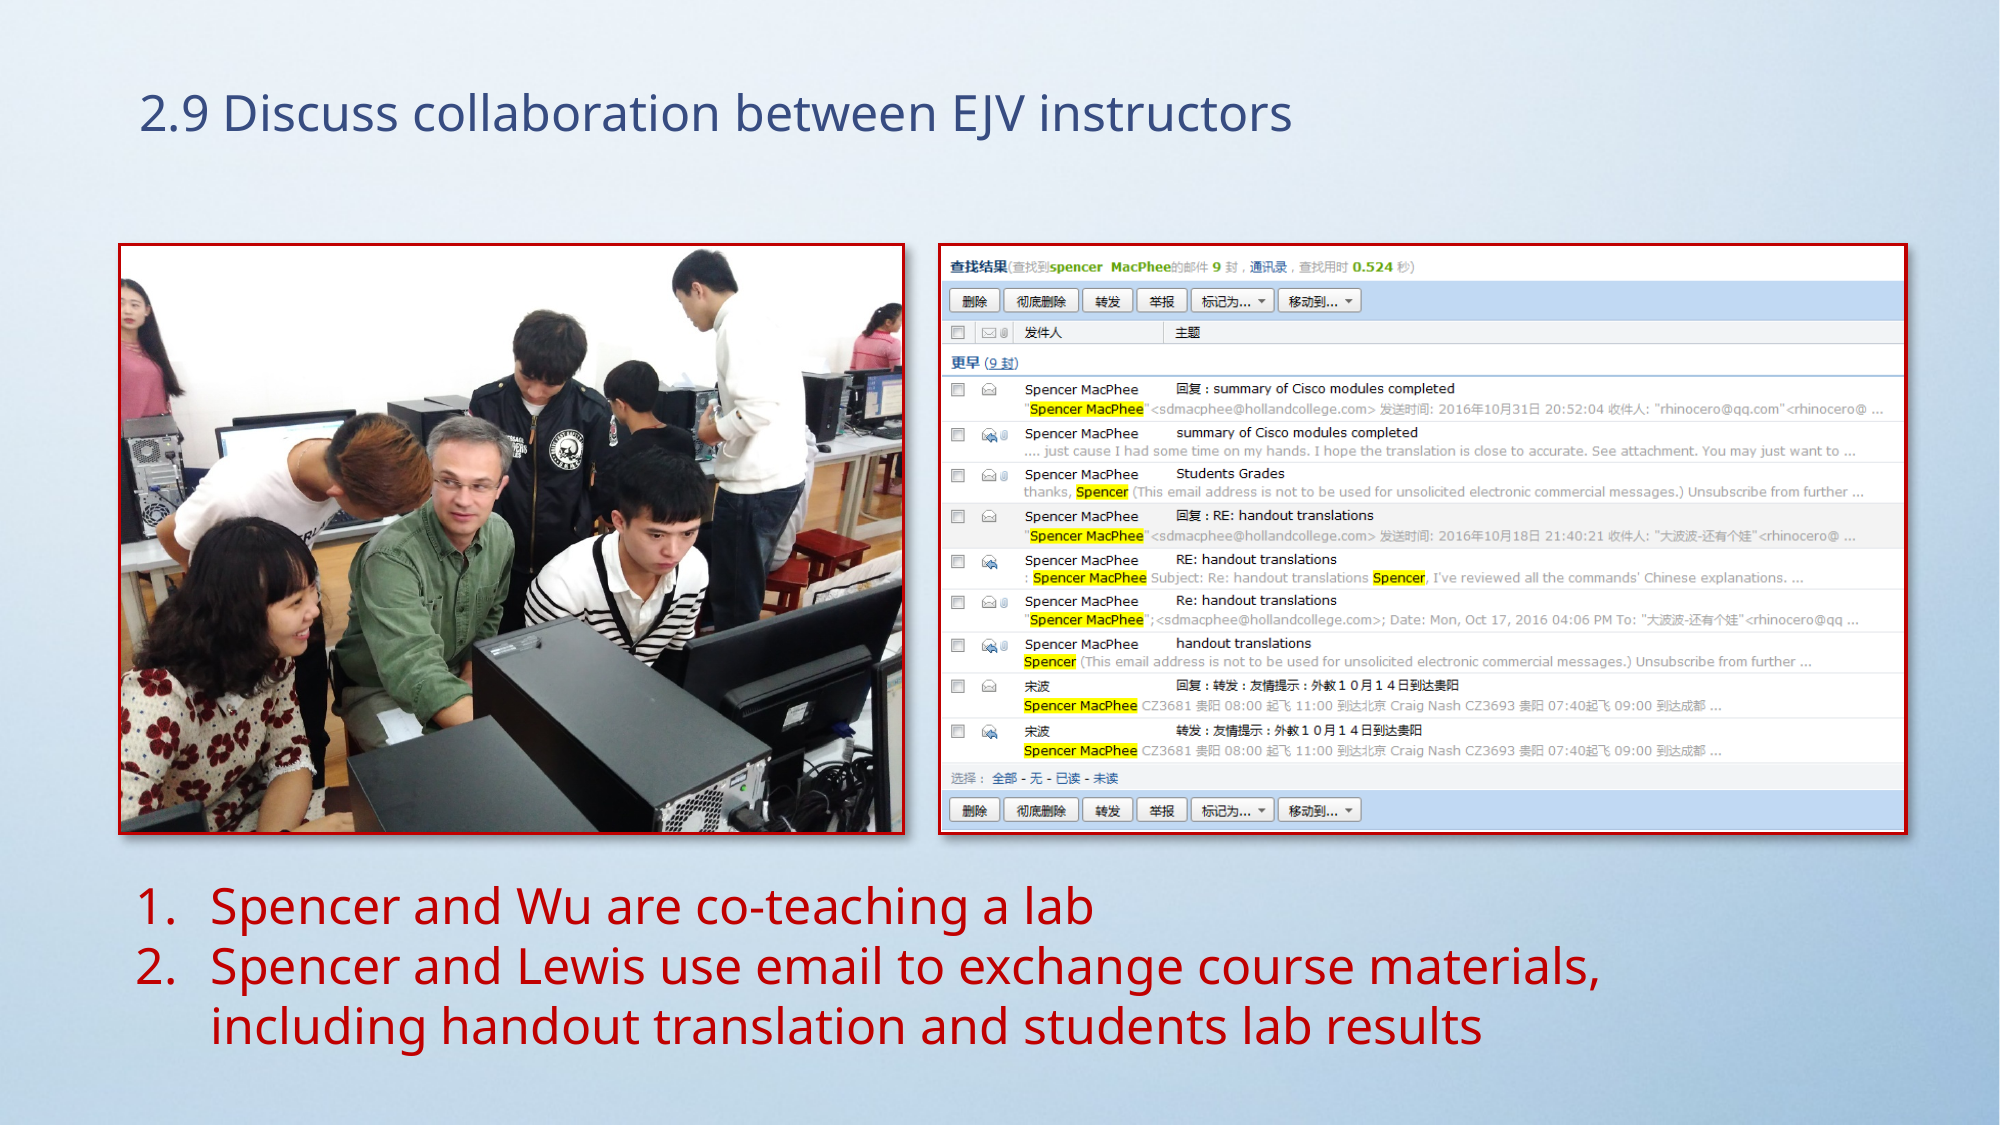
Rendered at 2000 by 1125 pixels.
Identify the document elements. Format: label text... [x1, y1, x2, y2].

picture [0, 0, 2000, 1125]
text_box Spencer and Wu are co-teaching a lab Spencer and Lewis use email to exchange course materials, including handout translation and students lab results [120, 867, 1762, 1062]
text_box 2.9 Discuss collaboration between EJV instructors [120, 70, 1879, 154]
